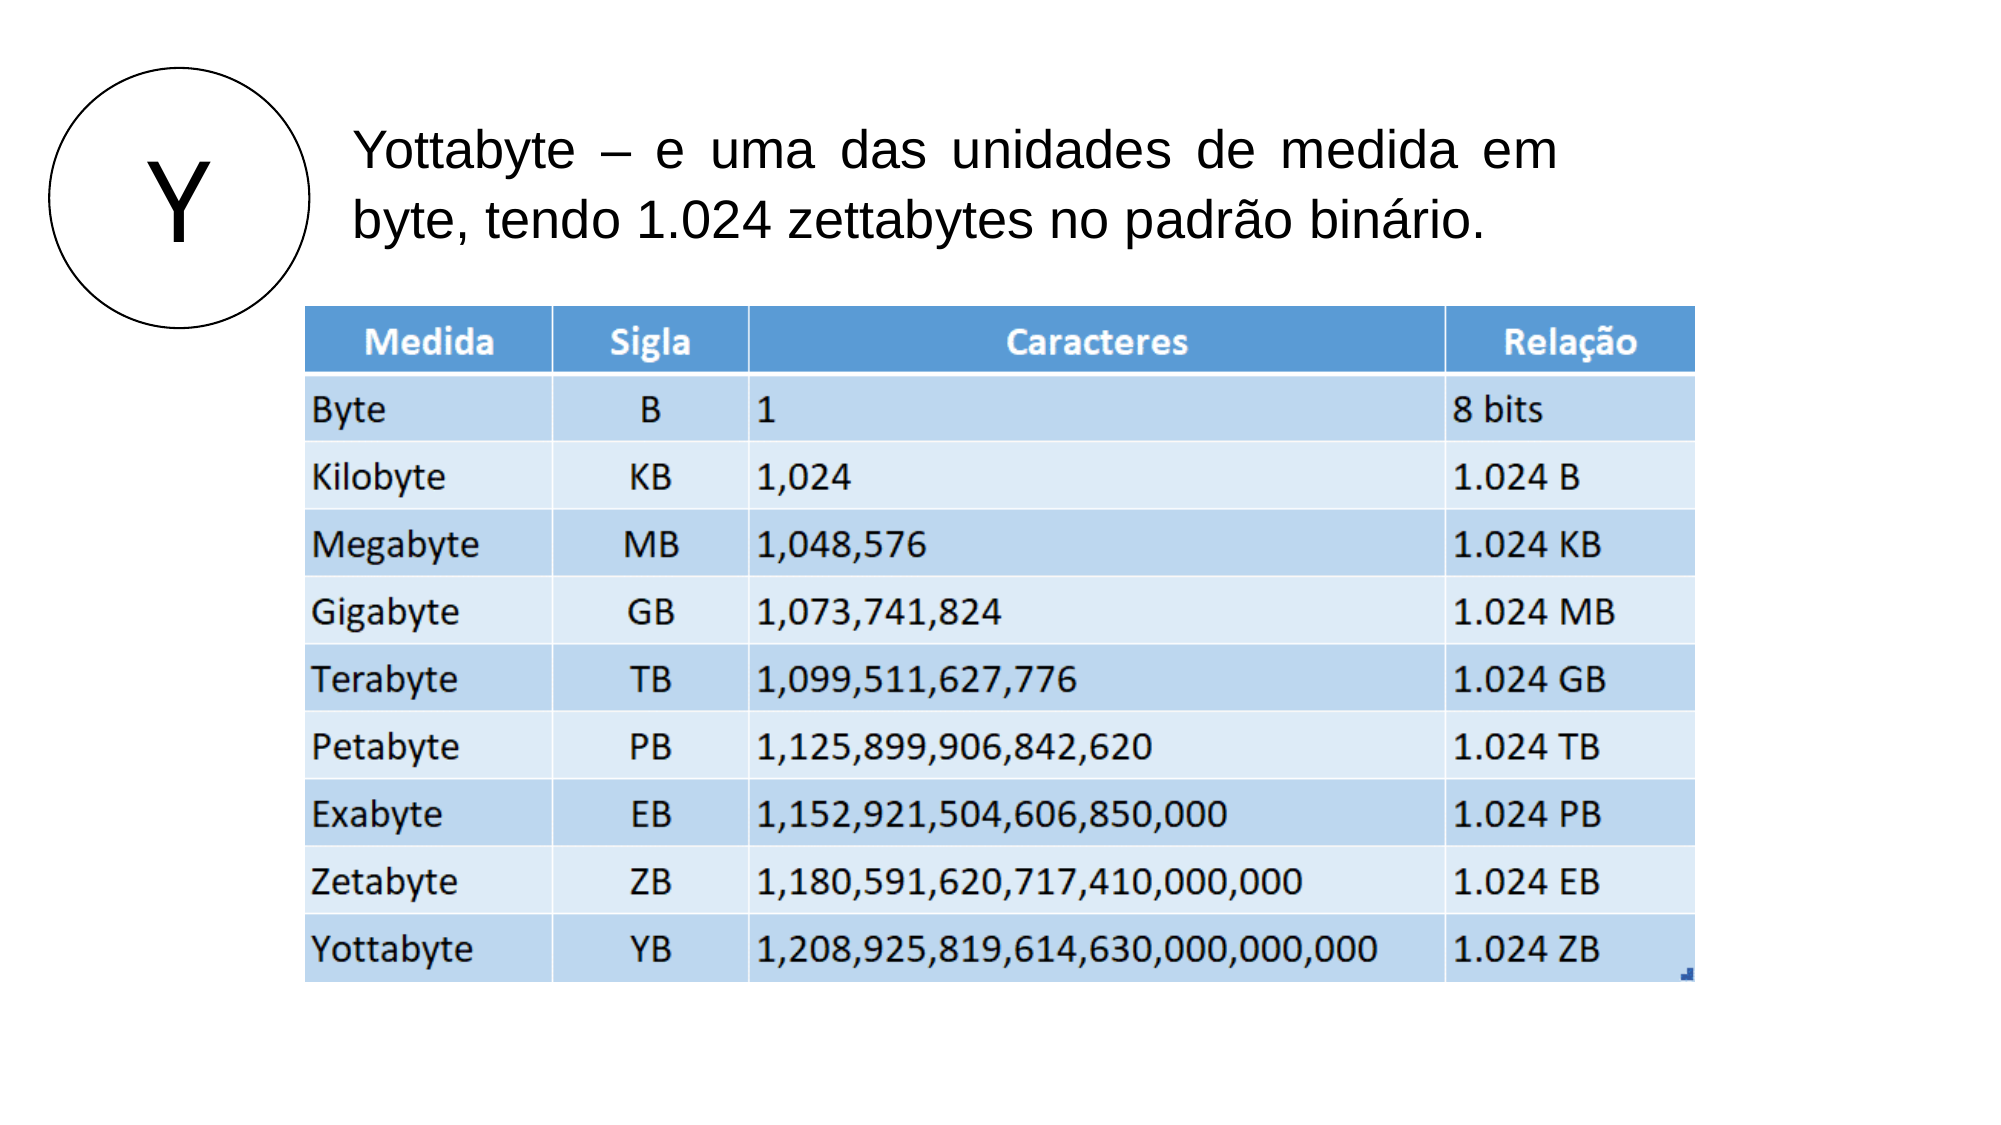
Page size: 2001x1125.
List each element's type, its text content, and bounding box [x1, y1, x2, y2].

text_box Yottabyte – e uma das unidades de medida em byte, tendo 1.024 zettabytes no padrão binário. [338, 102, 1575, 257]
text_box Y [48, 66, 311, 330]
picture [305, 306, 1695, 982]
